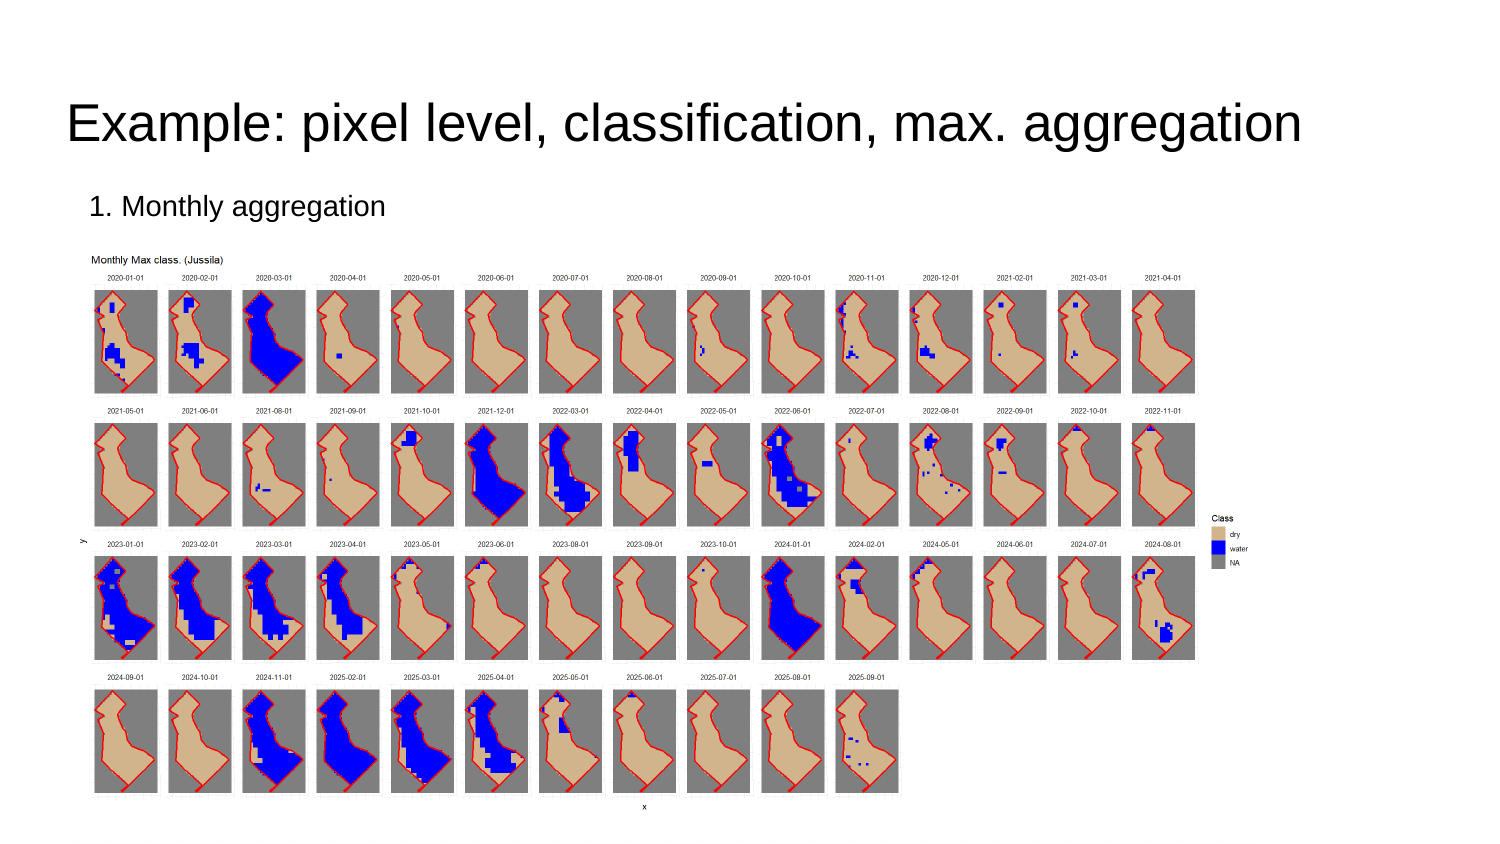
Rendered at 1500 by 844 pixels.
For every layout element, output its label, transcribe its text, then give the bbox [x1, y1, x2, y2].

title Example: pixel level, classification, max. aggregation [51, 72, 1449, 167]
text_box 1. Monthly aggregation [73, 179, 704, 221]
picture [73, 221, 1258, 844]
